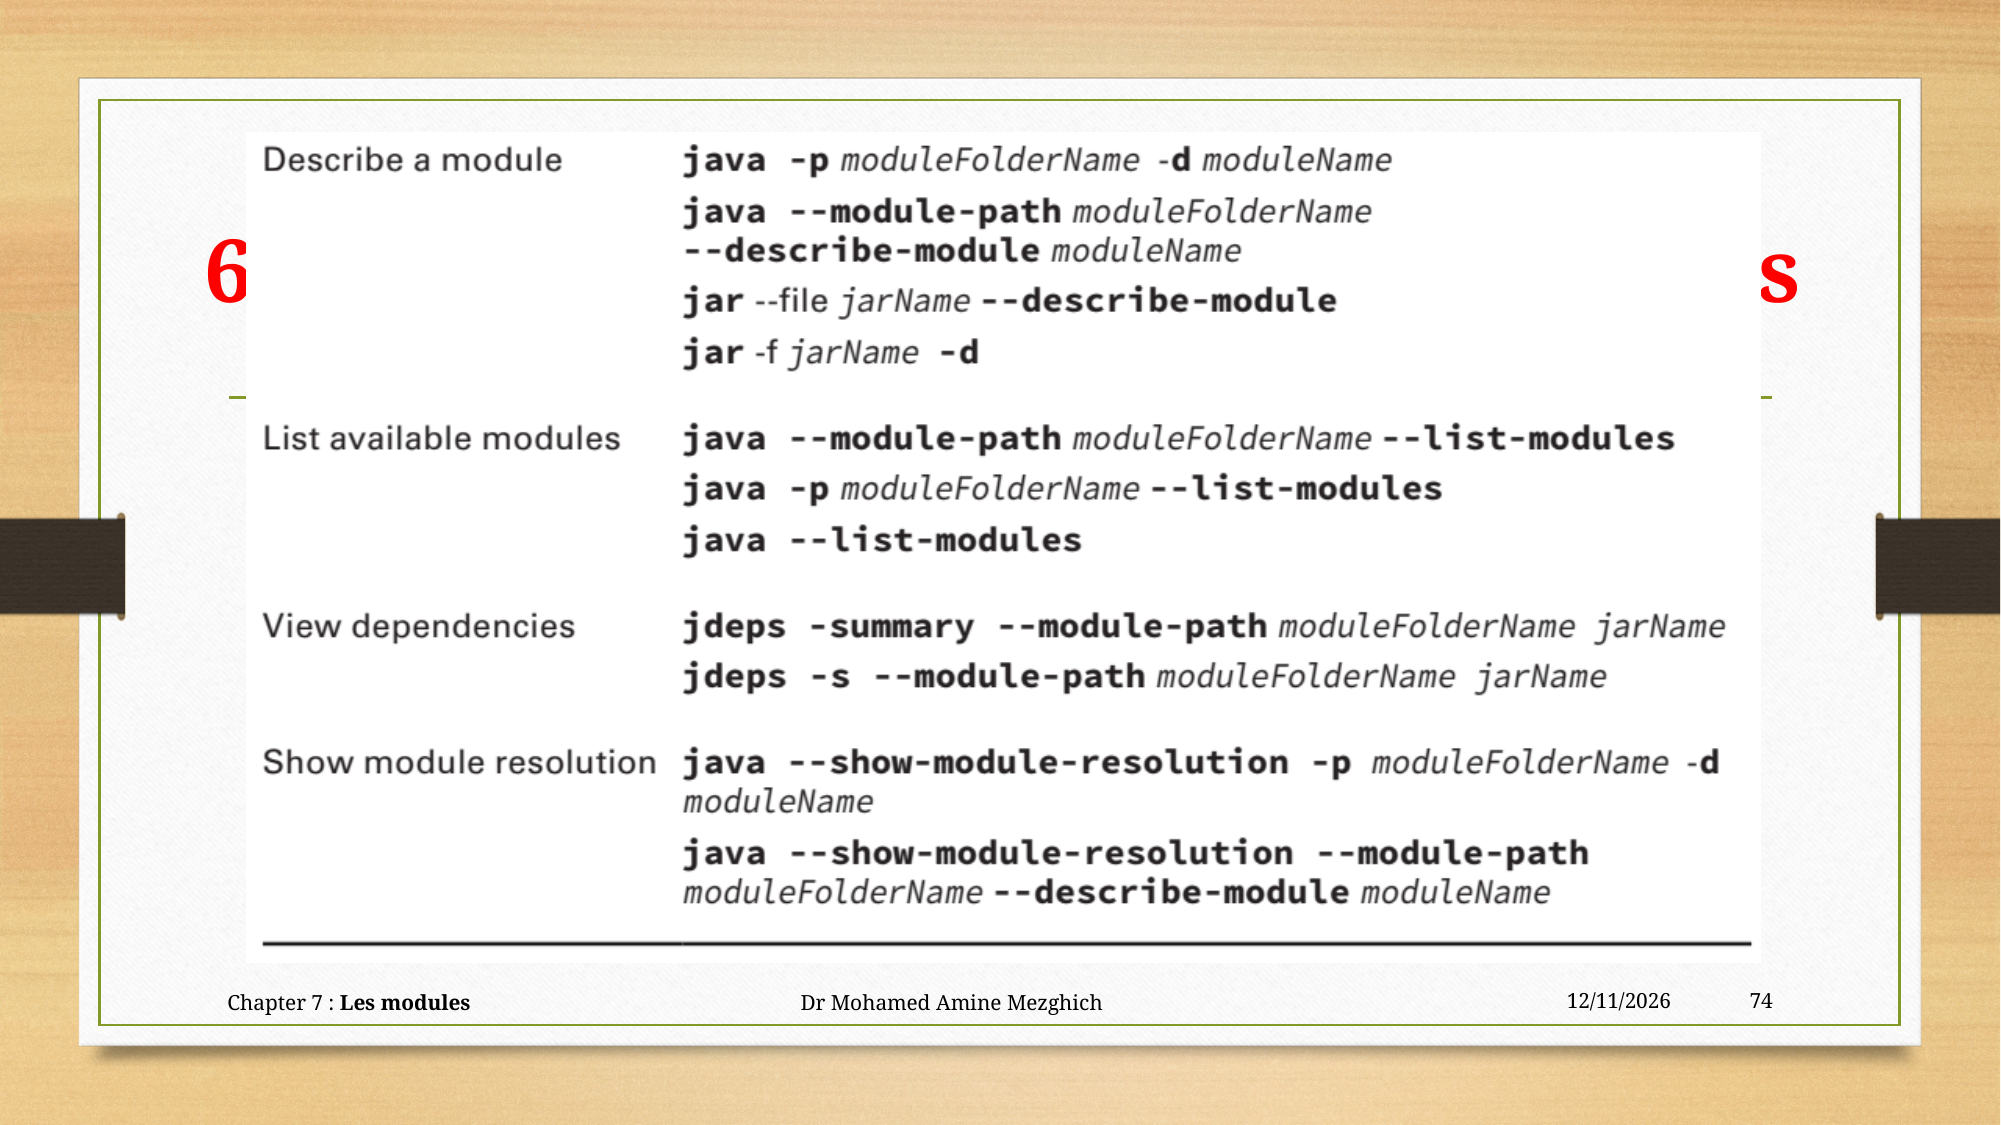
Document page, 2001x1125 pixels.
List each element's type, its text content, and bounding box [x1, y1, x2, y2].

title 6-Reviewing Command-Line Options [189, 161, 246, 375]
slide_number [1423, 979, 1686, 1025]
picture [0, 0, 2001, 1125]
footer Chapter 7 : Les modules Dr Mohamed Amine Mezghich [212, 979, 1411, 1025]
title 6-Reviewing Command-Line Options [1761, 161, 1819, 375]
slide_number 74 [1698, 979, 1788, 1025]
